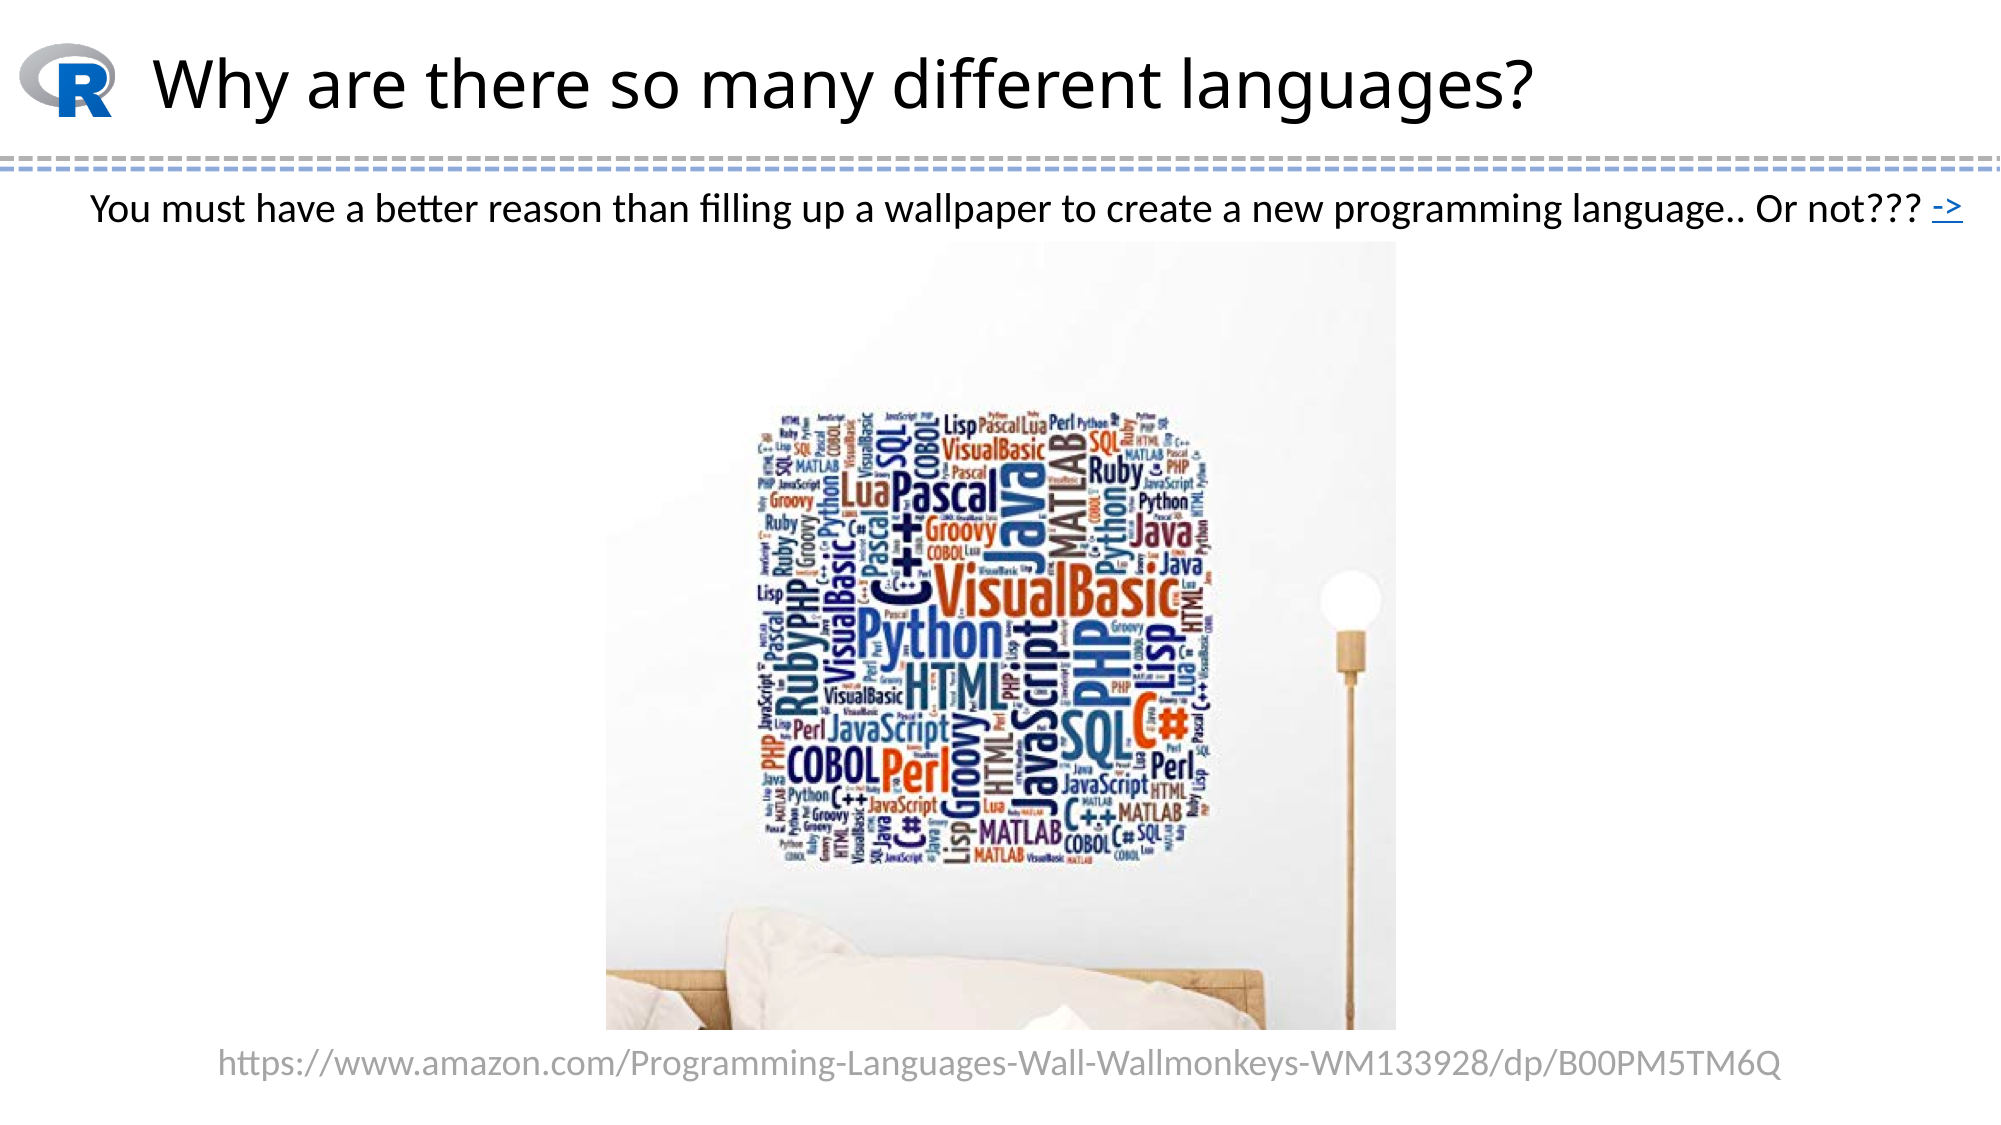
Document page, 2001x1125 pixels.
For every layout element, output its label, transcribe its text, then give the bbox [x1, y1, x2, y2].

picture [604, 240, 1396, 1030]
text_box You must have a better reason than filling up a wallpaper to create a new programming language.. Or not??? [75, 173, 1940, 239]
picture [19, 43, 115, 117]
title Why are there so many different languages? [137, 26, 1863, 149]
text_box https://www.amazon.com/Programming-Languages-Wall-Wallmonkeys-WM133928/dp/B00PM5TM6Q [202, 1030, 1798, 1091]
text_box -> [1917, 173, 1978, 234]
